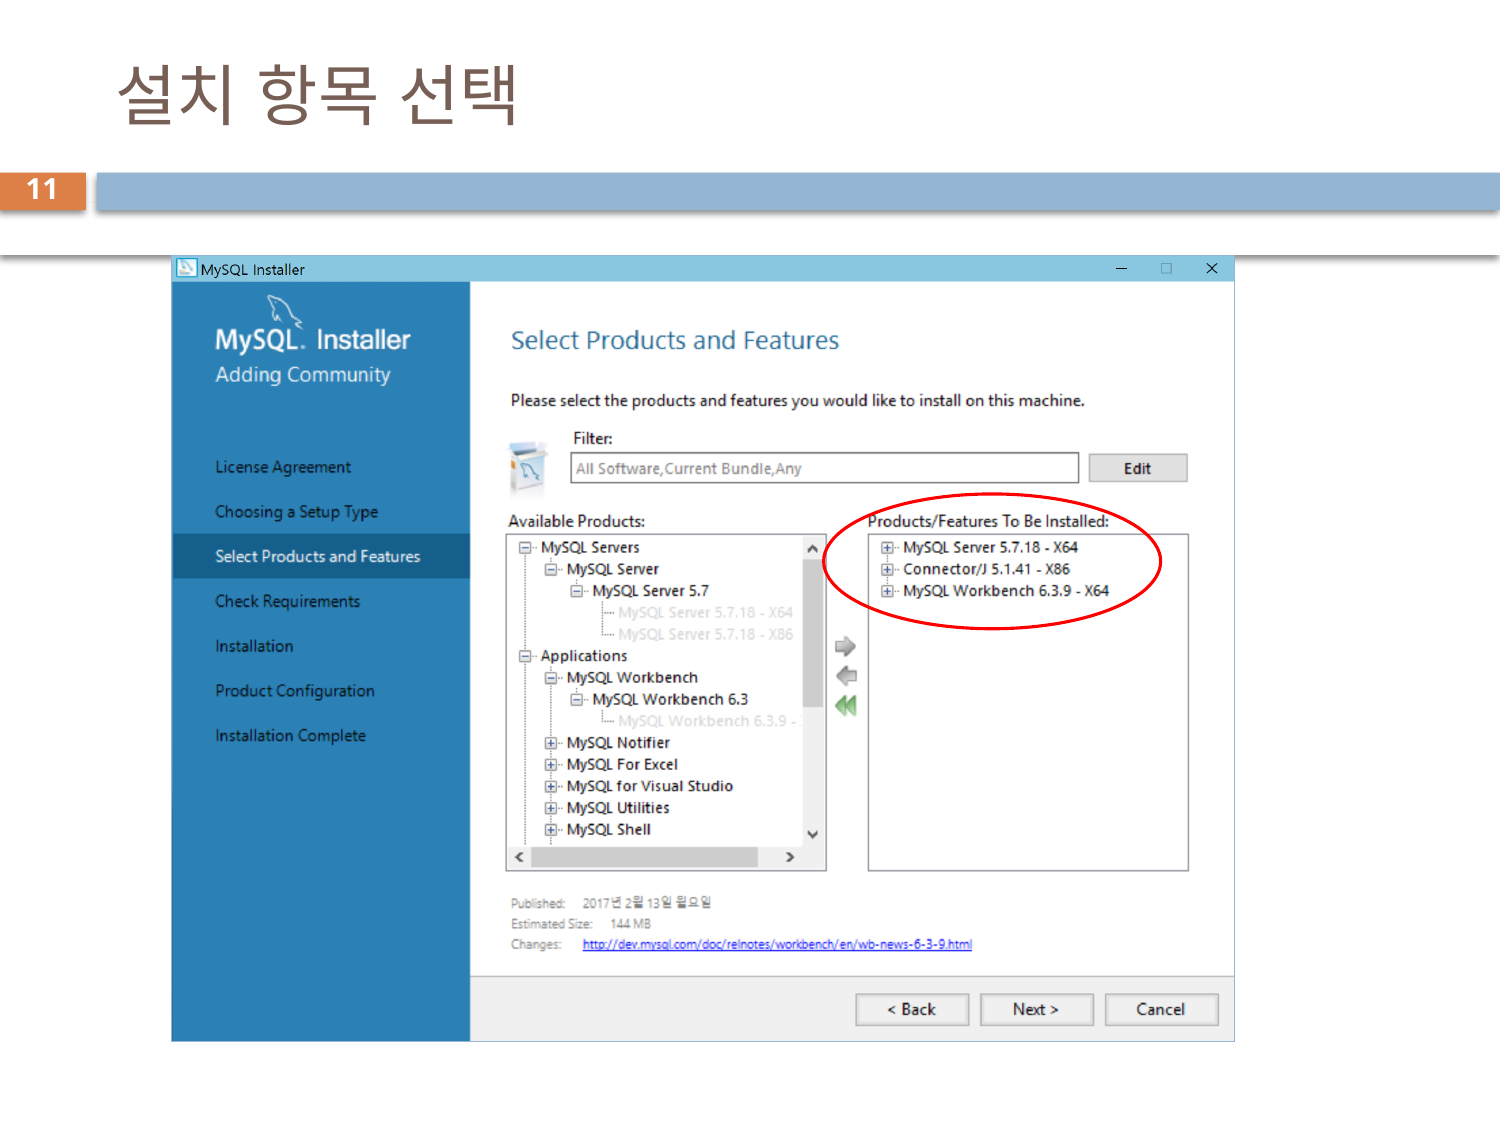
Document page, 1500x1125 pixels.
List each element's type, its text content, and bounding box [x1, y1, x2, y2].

picture [170, 254, 1235, 1043]
title 설치 항목 선택 [100, 37, 1438, 149]
slide_number 11 [0, 170, 87, 211]
